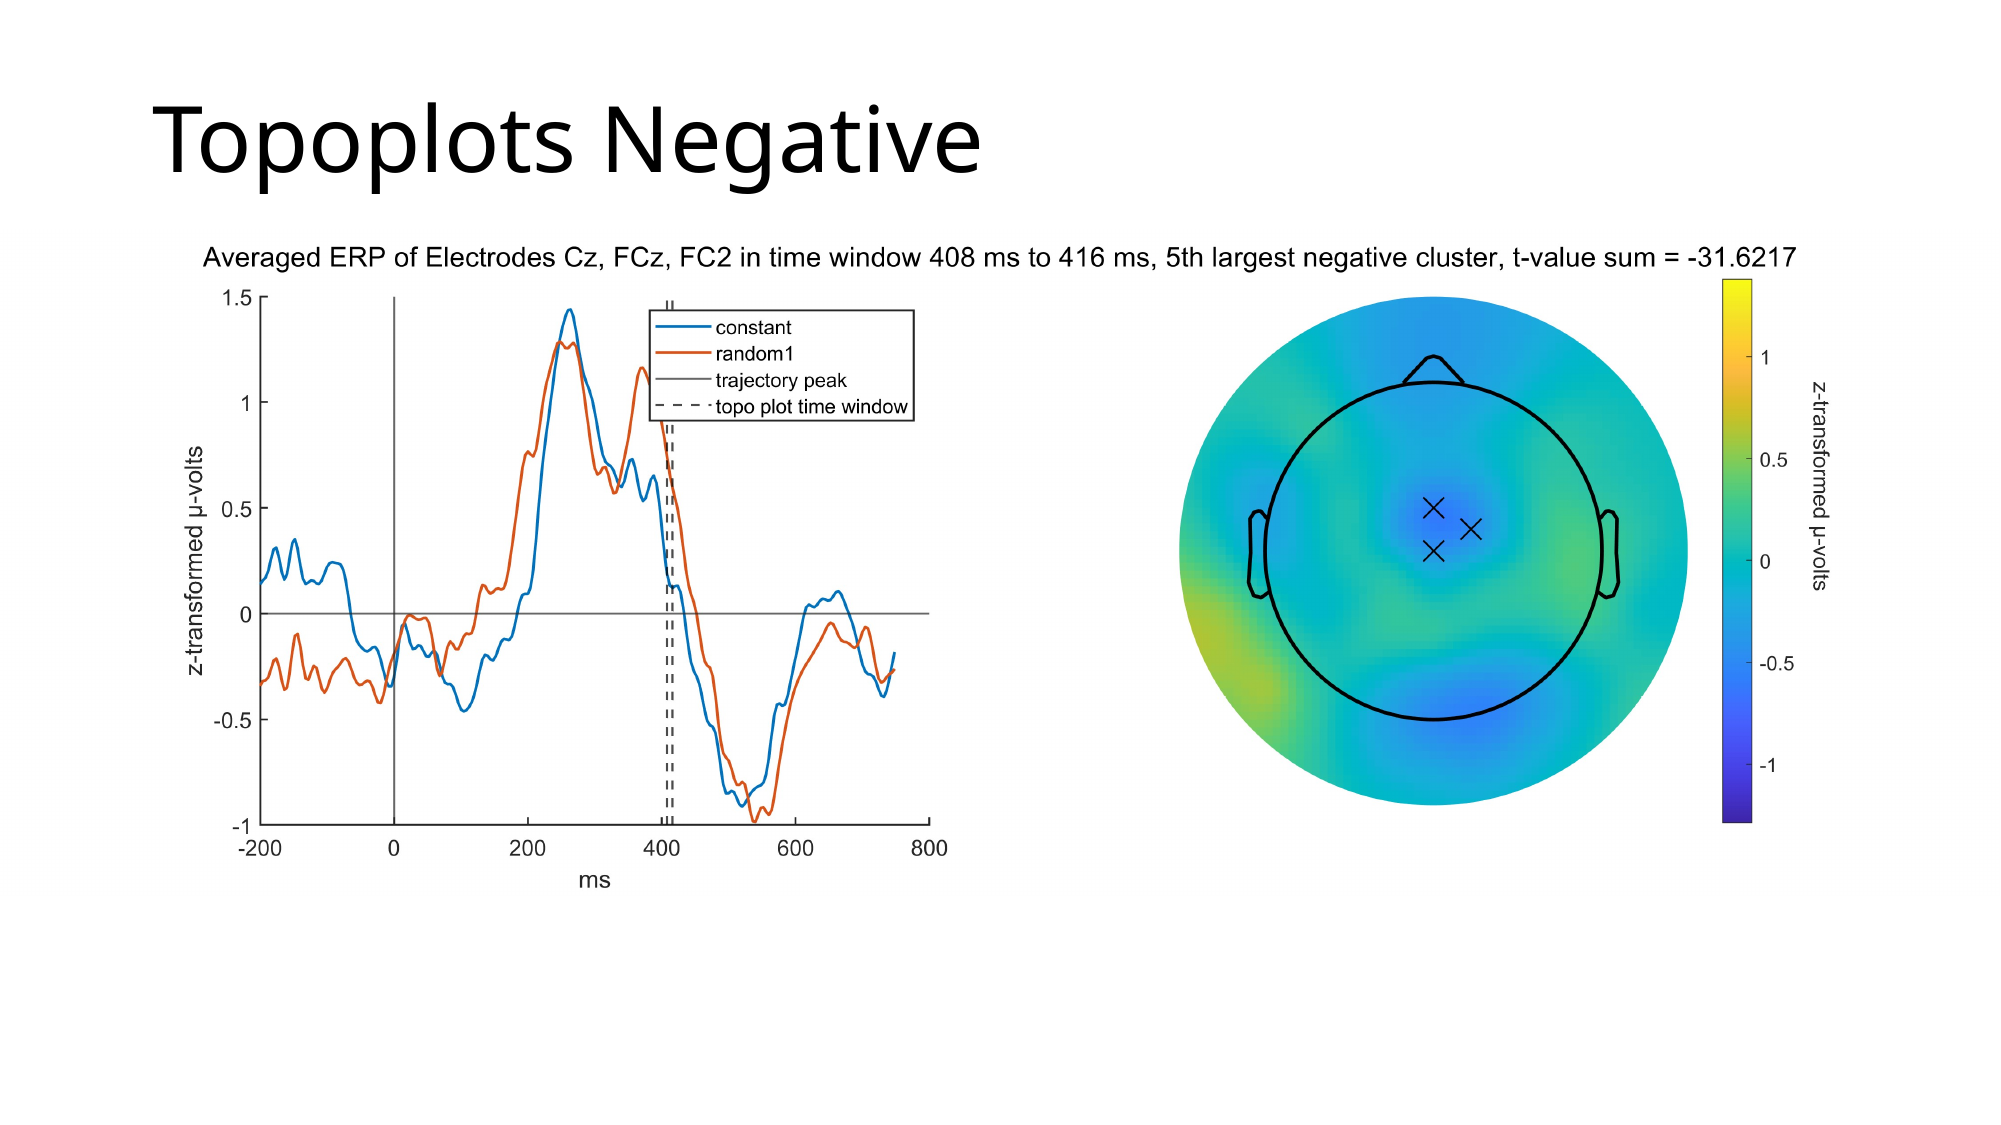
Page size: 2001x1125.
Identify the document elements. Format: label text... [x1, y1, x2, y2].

title Topoplots Negative [137, 34, 1863, 229]
picture [0, 229, 2000, 896]
